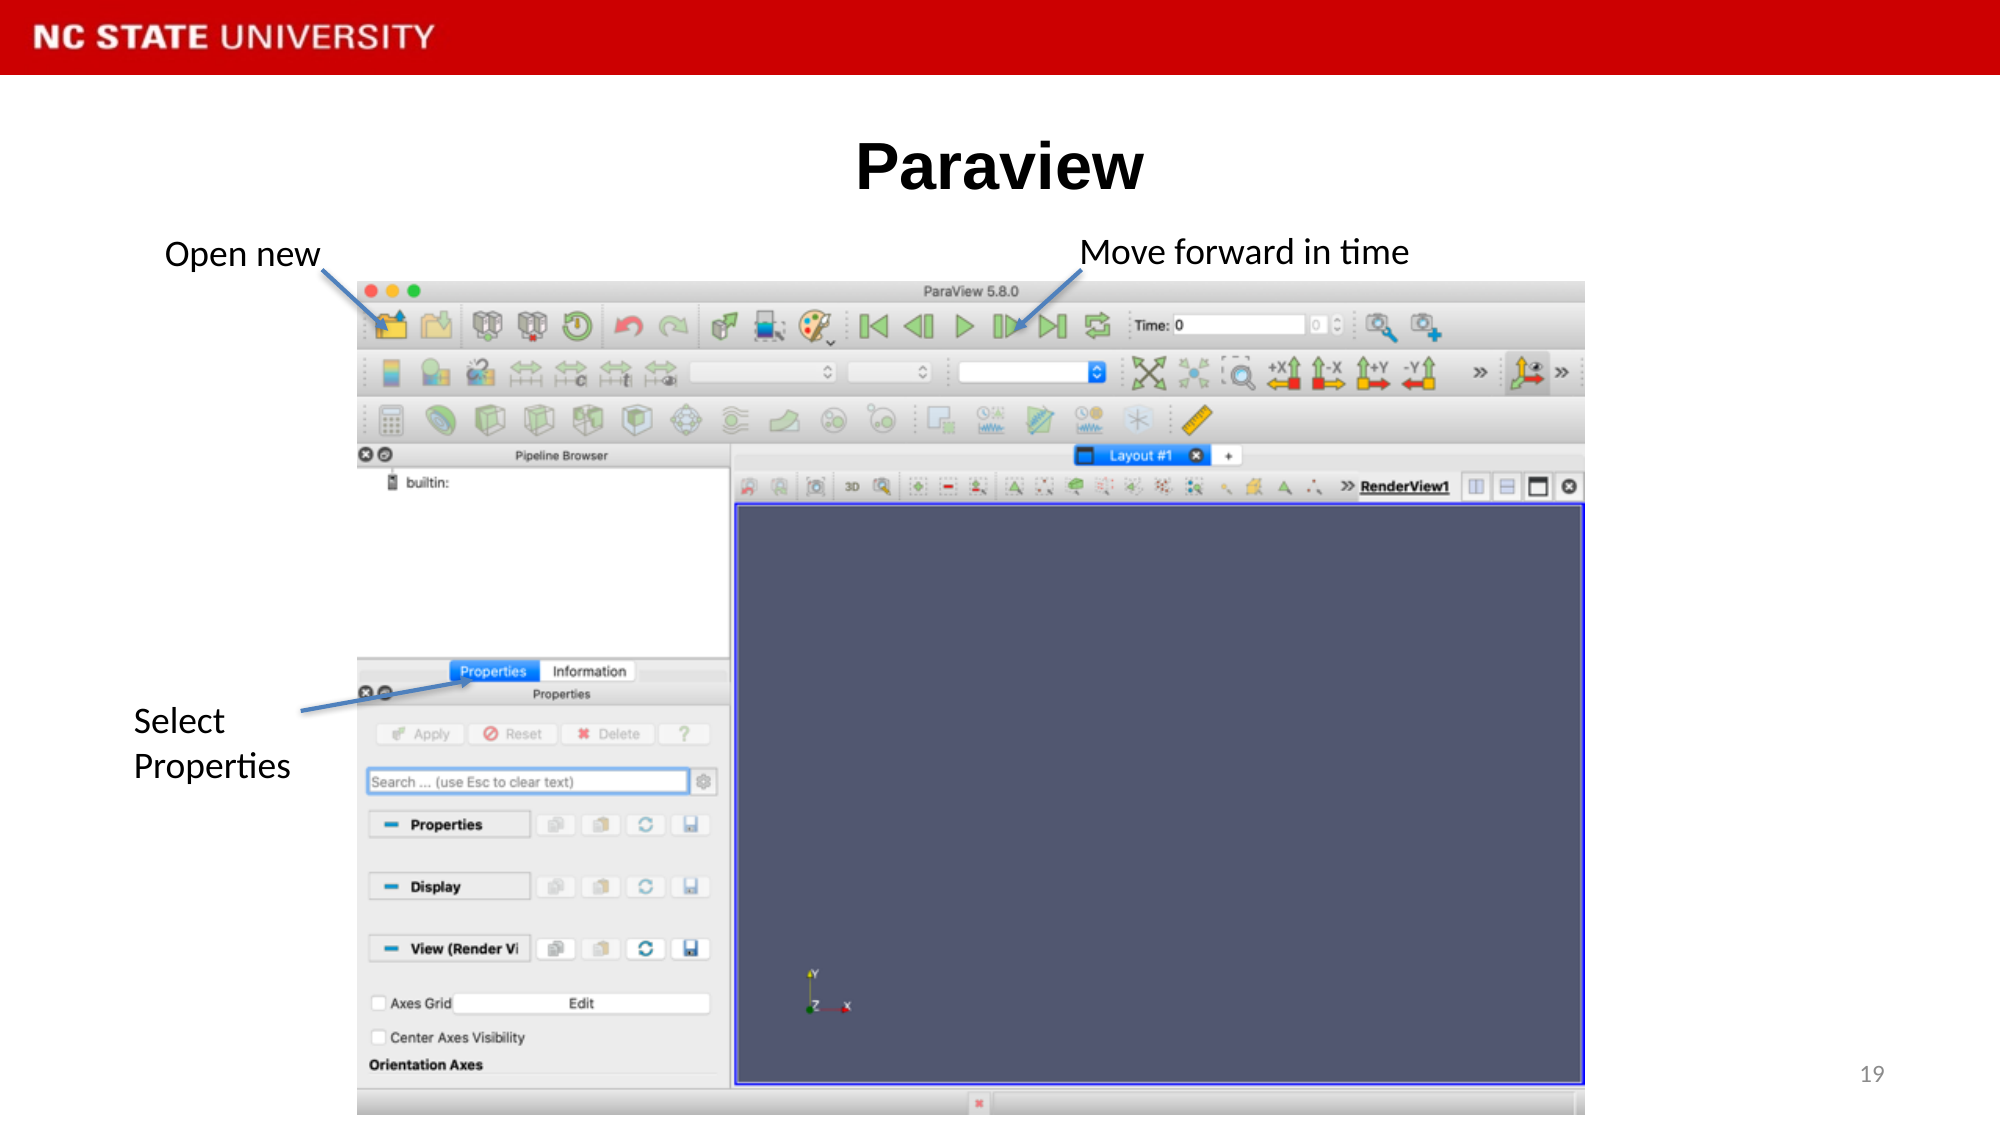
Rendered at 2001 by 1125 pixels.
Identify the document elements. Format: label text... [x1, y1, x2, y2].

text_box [1013, 269, 1082, 331]
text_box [321, 269, 389, 331]
text_box Select Properties [119, 688, 308, 794]
text_box Move forward in time [1064, 220, 1445, 280]
picture [357, 281, 1586, 1115]
slide_number 19 [1590, 1042, 1900, 1103]
title Paraview [99, 75, 1900, 251]
text_box Open new [150, 221, 339, 281]
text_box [300, 679, 474, 712]
picture [0, 0, 2000, 75]
